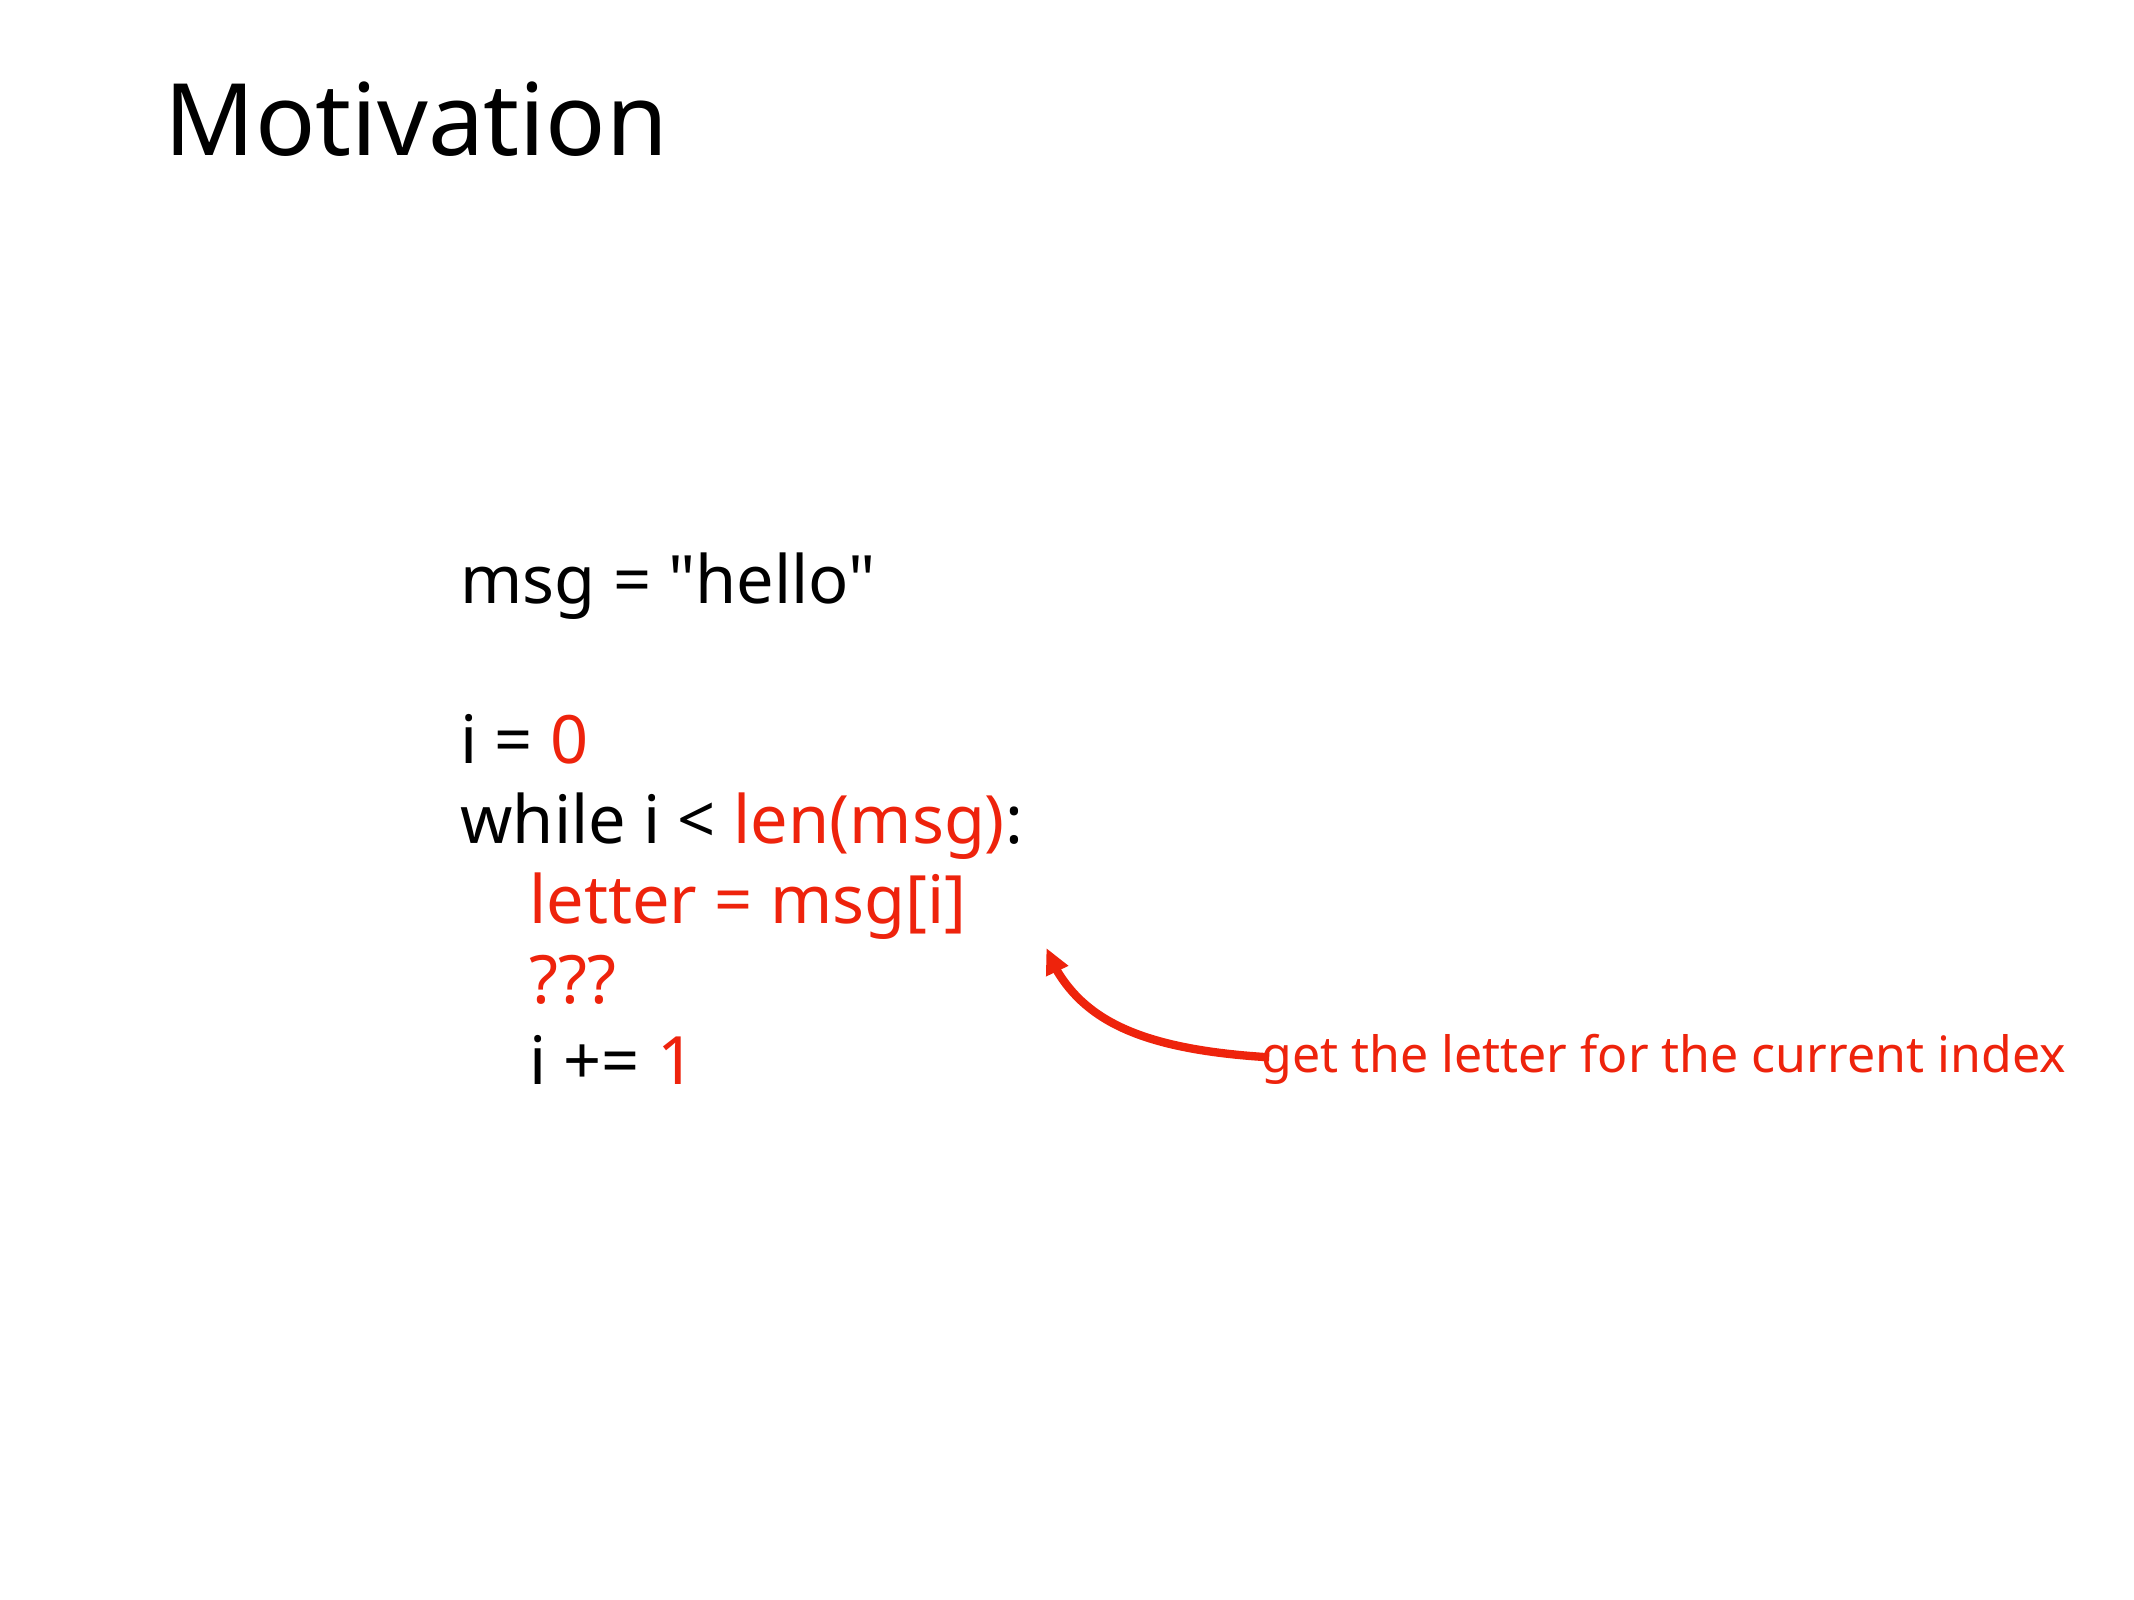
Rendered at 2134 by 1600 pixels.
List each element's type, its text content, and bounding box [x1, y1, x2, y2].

title Motivation [155, 41, 1978, 191]
text_box [1045, 948, 1252, 1057]
text_box get the letter for the current index [1252, 1013, 2075, 1091]
text_box msg = "hello" i = 0 while i < len(msg): letter = msg[i] ??? i += 1 [452, 528, 1682, 1217]
